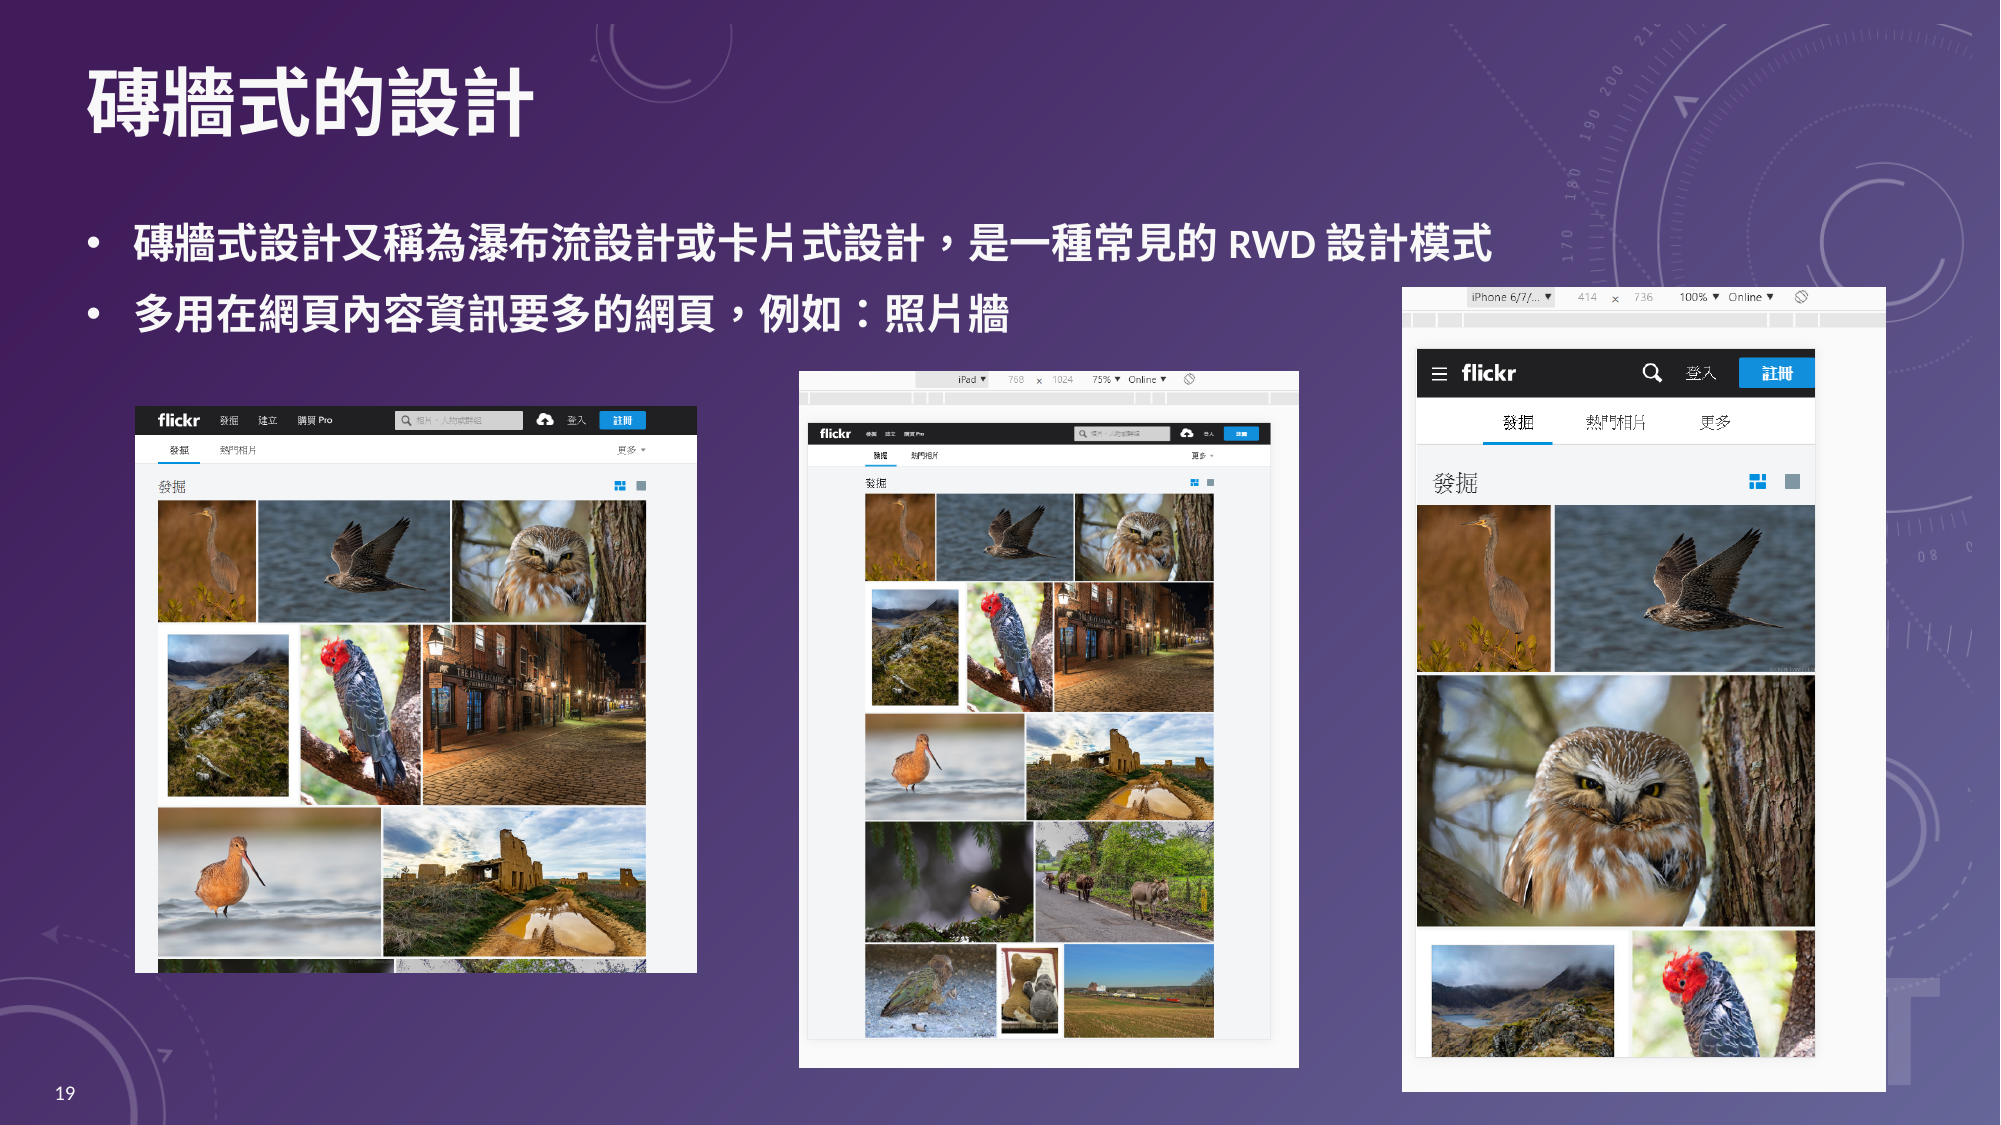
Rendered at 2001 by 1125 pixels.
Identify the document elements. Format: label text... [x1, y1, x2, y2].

list 磚牆式設計又稱為瀑布流設計或卡片式設計，是一種常見的RWD設計模式 多用在網頁內容資訊要多的網頁，例如：照片牆 [71, 209, 1909, 1034]
title 磚牆式的設計 [71, 24, 1909, 177]
slide_number 19 [0, 1060, 91, 1123]
picture [0, 24, 1972, 1125]
